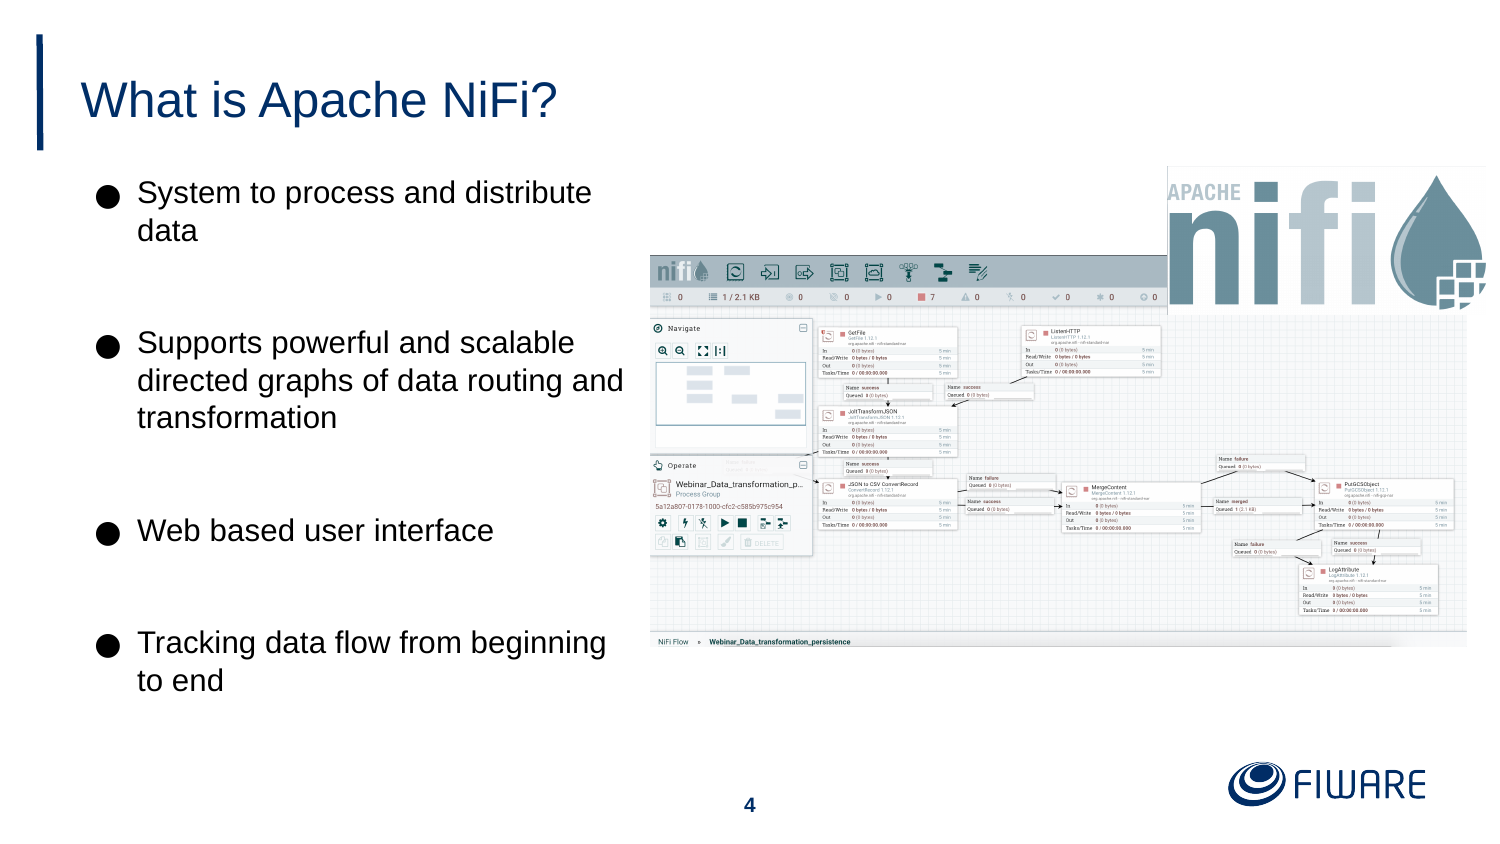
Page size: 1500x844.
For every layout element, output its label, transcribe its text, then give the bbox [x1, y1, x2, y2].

picture [649, 166, 1486, 648]
list System to process and distribute data Supports powerful and scalable directed graphs of data routing and transformation Web based user interface Tracking data flow from beginning to end [69, 167, 641, 774]
title What is Apache NiFi? [69, 35, 1361, 160]
picture [1226, 759, 1429, 808]
slide_number ‹#› [665, 782, 835, 827]
